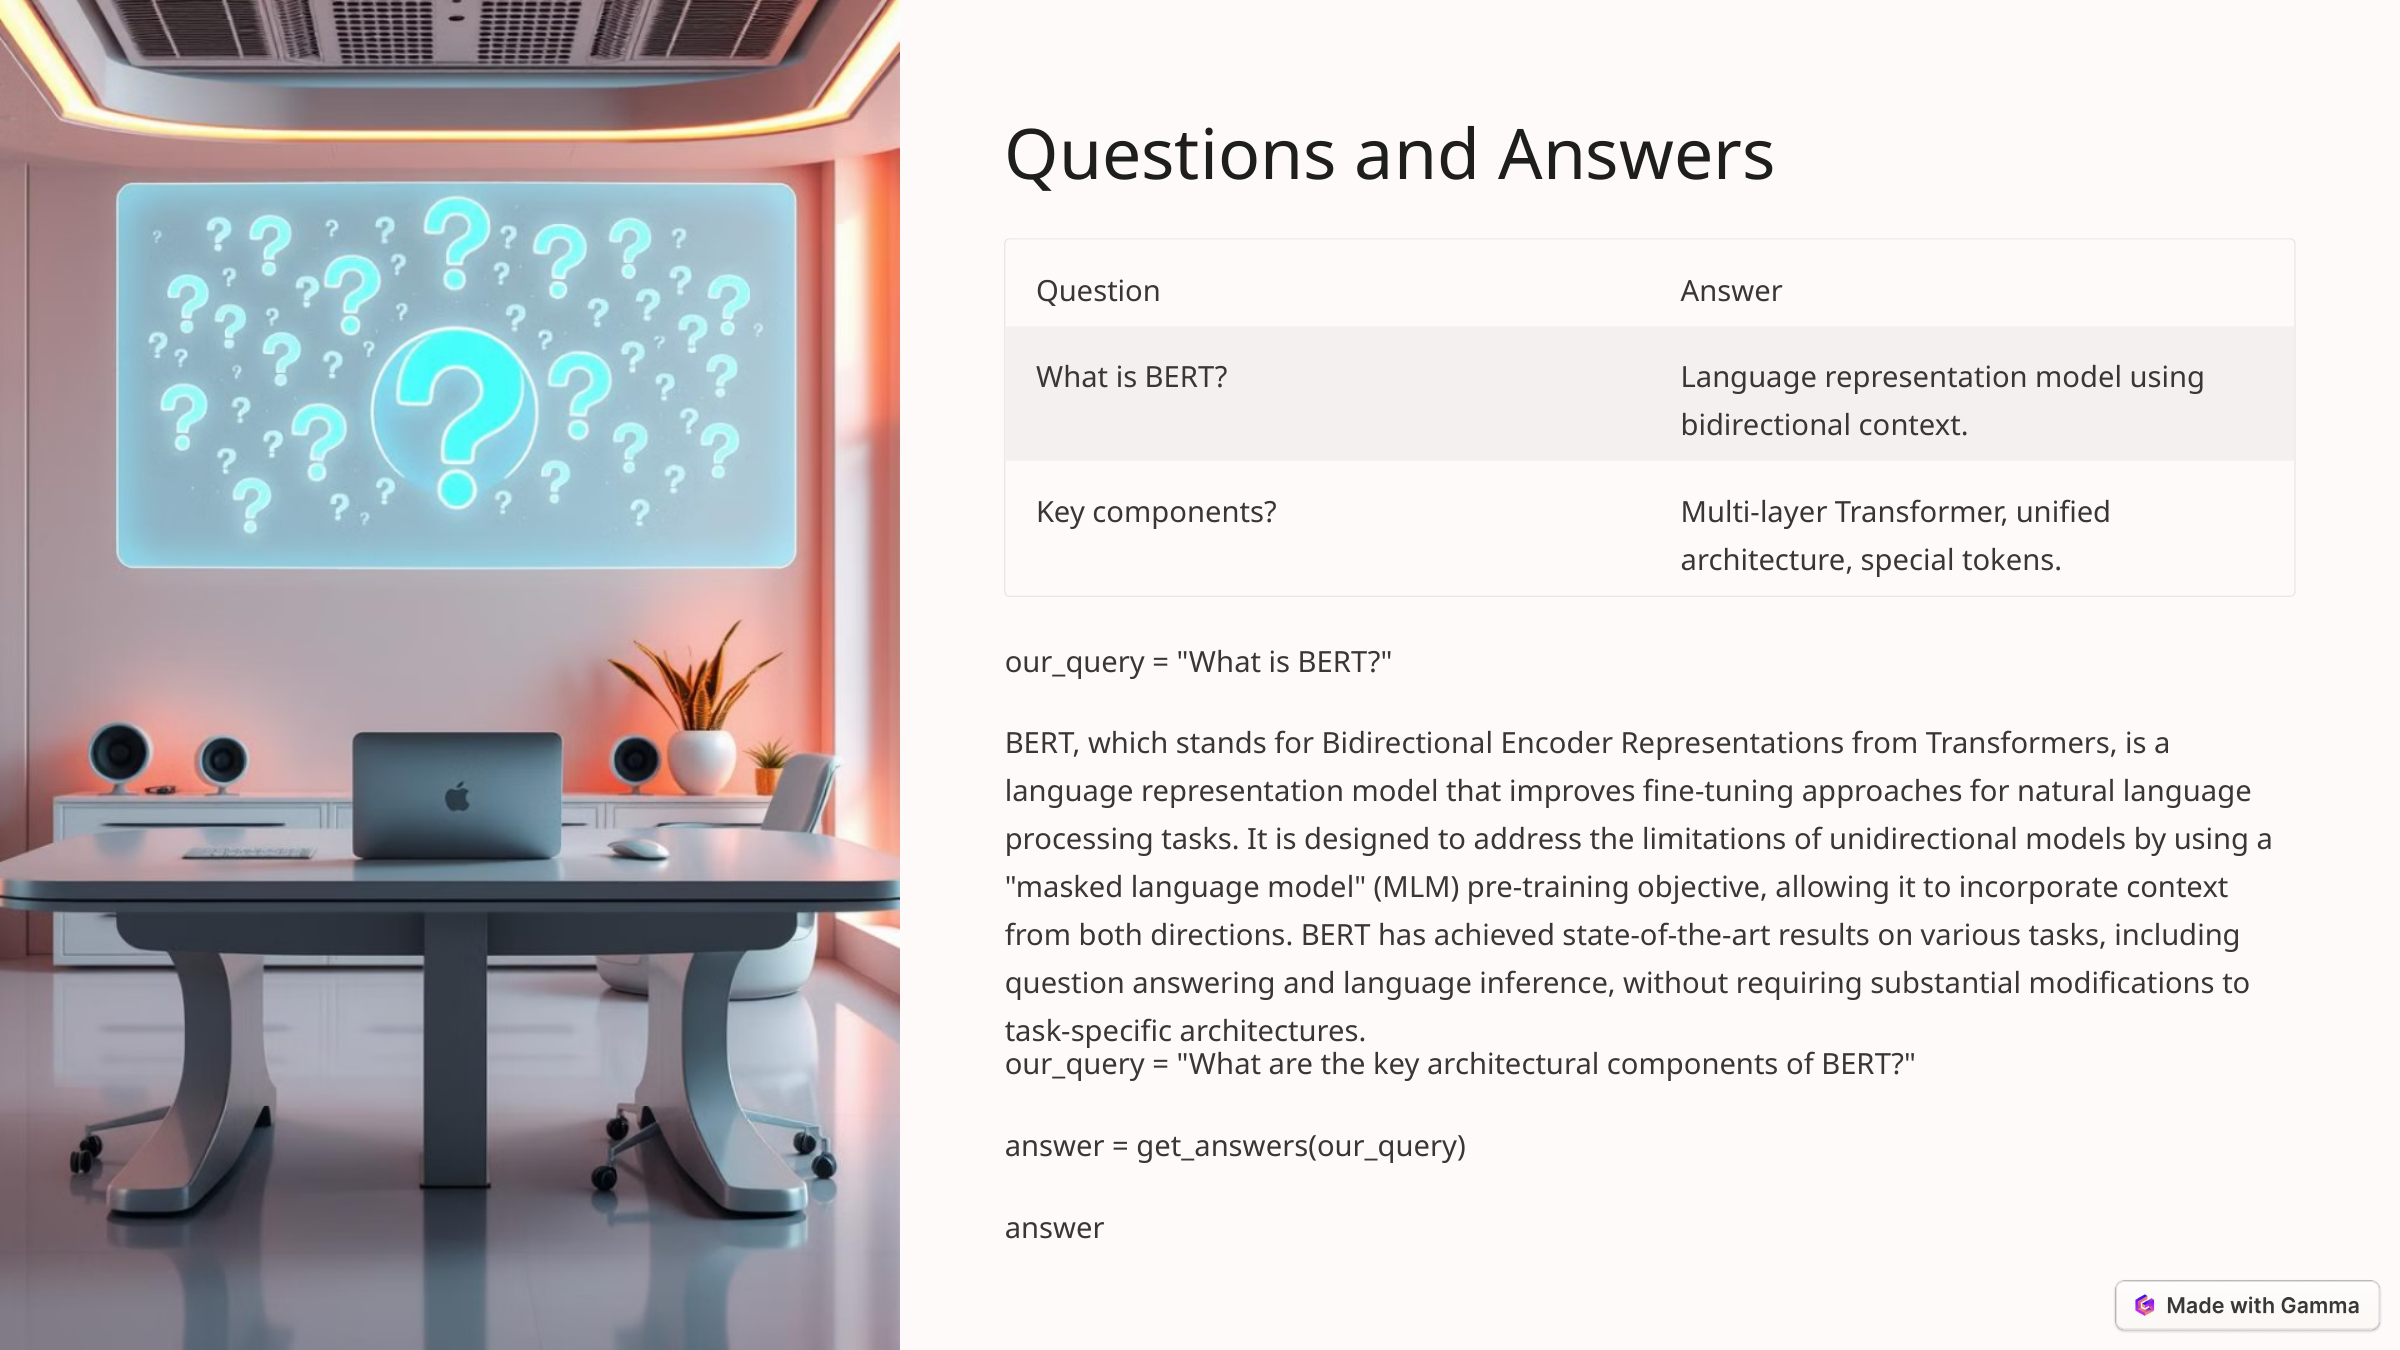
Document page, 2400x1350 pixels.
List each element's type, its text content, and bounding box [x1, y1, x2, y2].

text_box What is BERT? [1036, 345, 1620, 394]
text_box our_query = "What are the key architectural components of BERT?" [1004, 1032, 2296, 1081]
text_box Multi-layer Transformer, unified architecture, special tokens. [1680, 480, 2264, 576]
picture [0, 0, 900, 1350]
text_box BERT, which stands for Bidirectional Encoder Representations from Transformers, is a language representation model that improves fine-tuning approaches for natural language processing tasks. It is designed to address the limitations of unidirectional models by using a "masked language model" (MLM) pre-training objective, allowing it to incorporate context from both directions. BERT has achieved state-of-the-art results on various tasks, including question answering and language inference, without requiring substantial modifications to task-specific architectures. [1004, 711, 2296, 1000]
text_box our_query = "What is BERT?" [1004, 629, 2296, 678]
text_box [1006, 240, 2294, 326]
text_box Questions and Answers [1004, 105, 1737, 194]
text_box Question [1036, 259, 1620, 308]
text_box answer [1004, 1196, 2296, 1245]
text_box Key components? [1036, 479, 1620, 528]
picture [2106, 1271, 2389, 1339]
text_box Answer [1680, 259, 2264, 308]
text_box [1006, 460, 2294, 595]
text_box Language representation model using bidirectional context. [1680, 345, 2264, 442]
text_box answer = get_answers(our_query) [1004, 1114, 2296, 1163]
text_box [1006, 326, 2294, 460]
